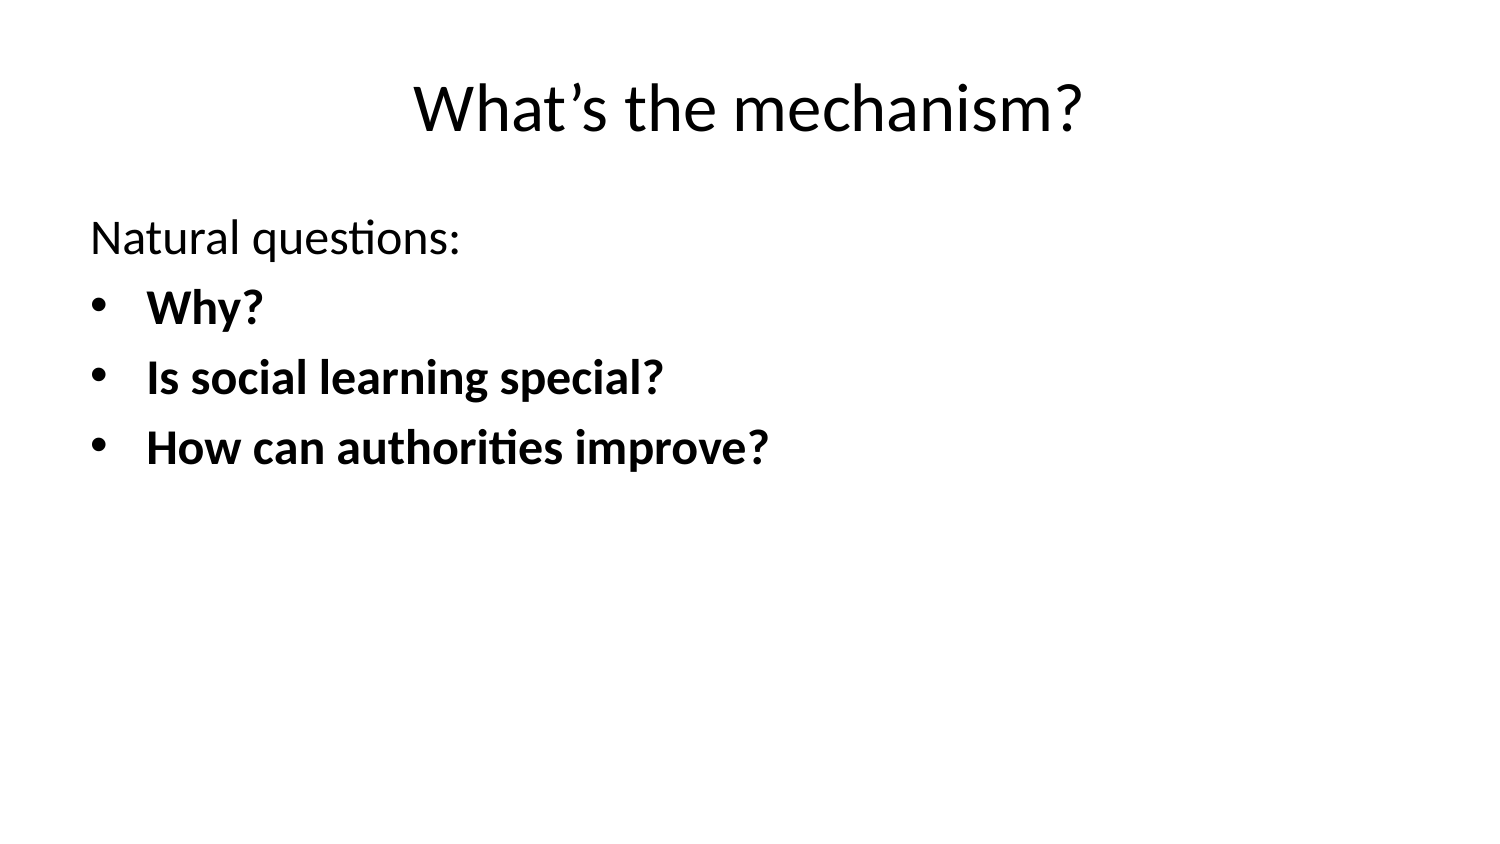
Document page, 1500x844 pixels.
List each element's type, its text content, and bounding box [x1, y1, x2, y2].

title What’s the mechanism? [75, 33, 1425, 175]
list Natural questions: Why? Is social learning special? How can authorities improve? [75, 196, 1425, 754]
